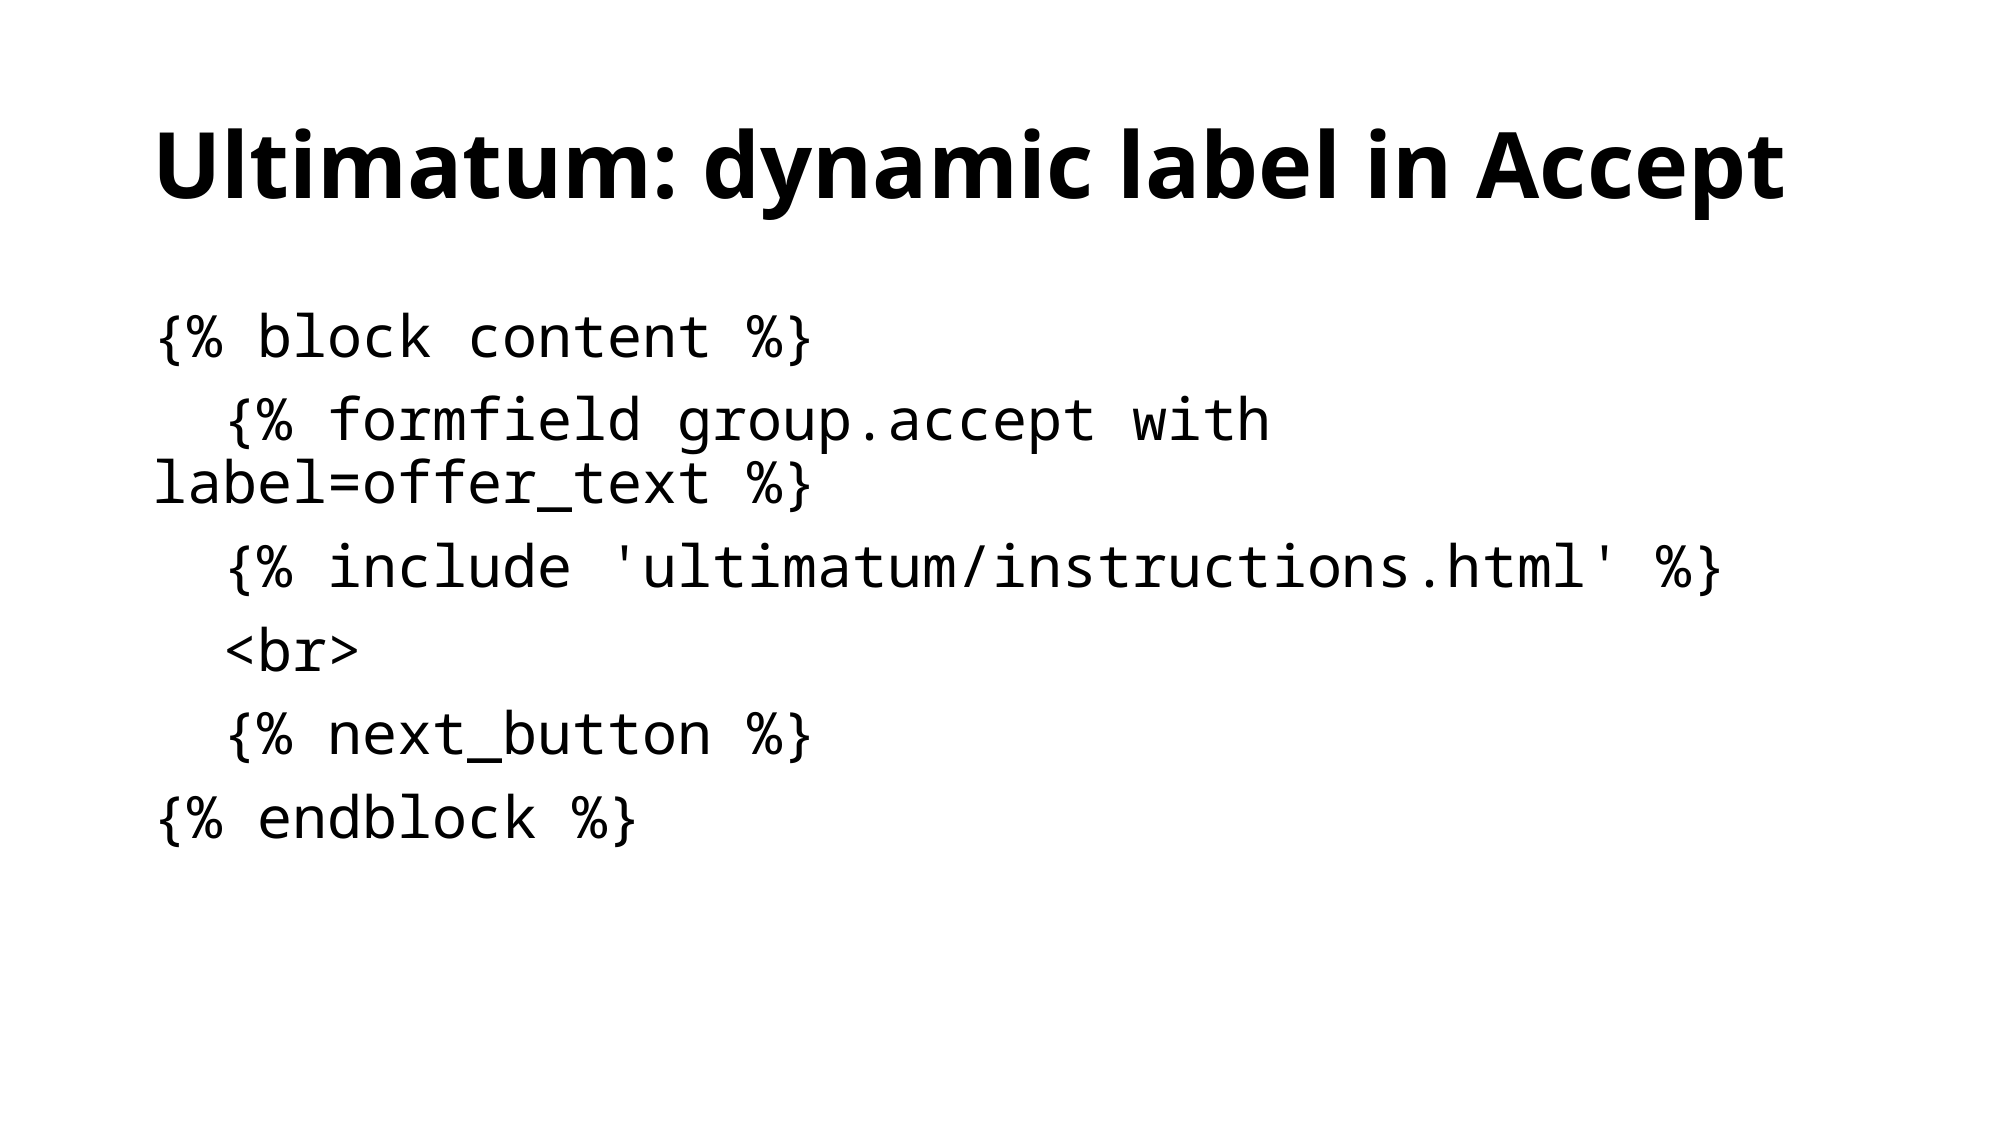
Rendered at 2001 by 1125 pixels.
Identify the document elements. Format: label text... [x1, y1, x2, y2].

list {% block content %} {% formfield group.accept with label=offer_text %} {% include 'ultimatum/instructions.html' %} <br> {% next_button %} {% endblock %} [137, 299, 1863, 1014]
title Ultimatum: dynamic label in Accept [137, 59, 1863, 278]
